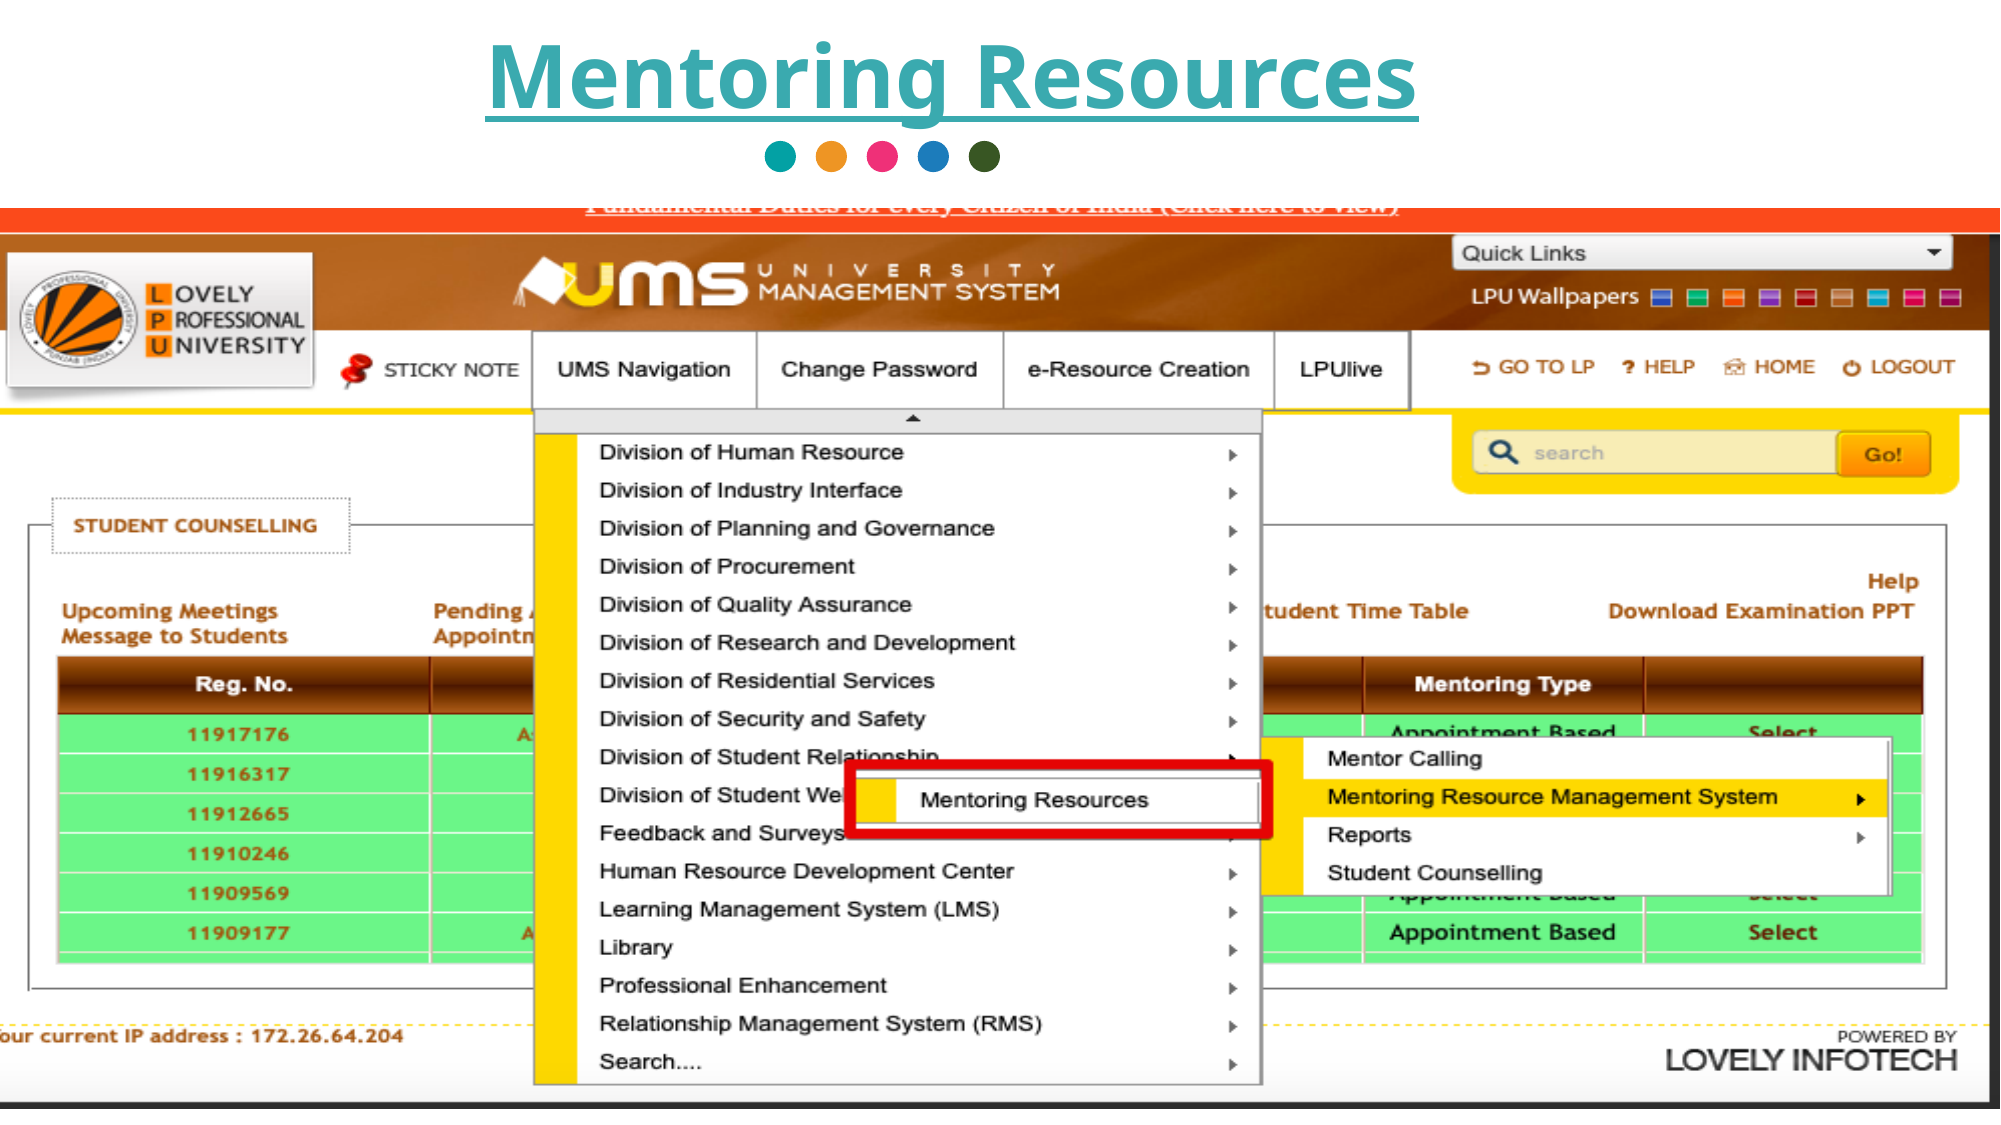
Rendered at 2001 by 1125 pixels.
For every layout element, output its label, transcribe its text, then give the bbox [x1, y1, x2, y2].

title Mentoring Resources [90, 25, 1815, 208]
picture [0, 208, 2000, 1109]
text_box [764, 140, 1001, 173]
